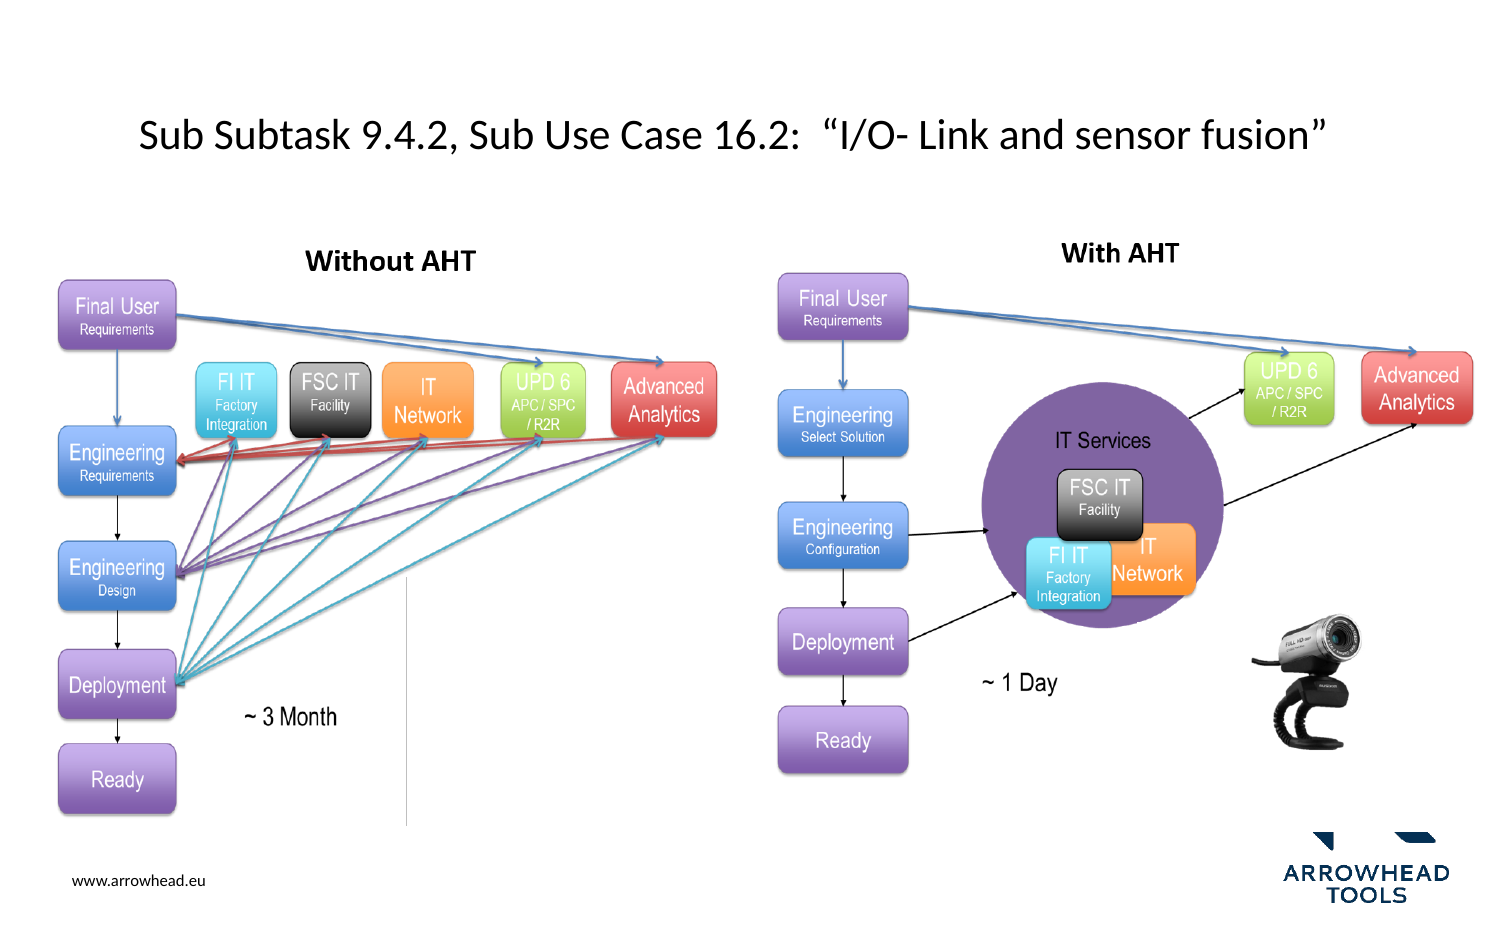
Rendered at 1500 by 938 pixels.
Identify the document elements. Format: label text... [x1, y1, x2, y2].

picture [774, 224, 1481, 903]
title Sub Subtask 9.4.2, Sub Use Case 16.2: “I/O- Link and sensor fusion” [130, 97, 1353, 195]
picture [54, 230, 726, 826]
